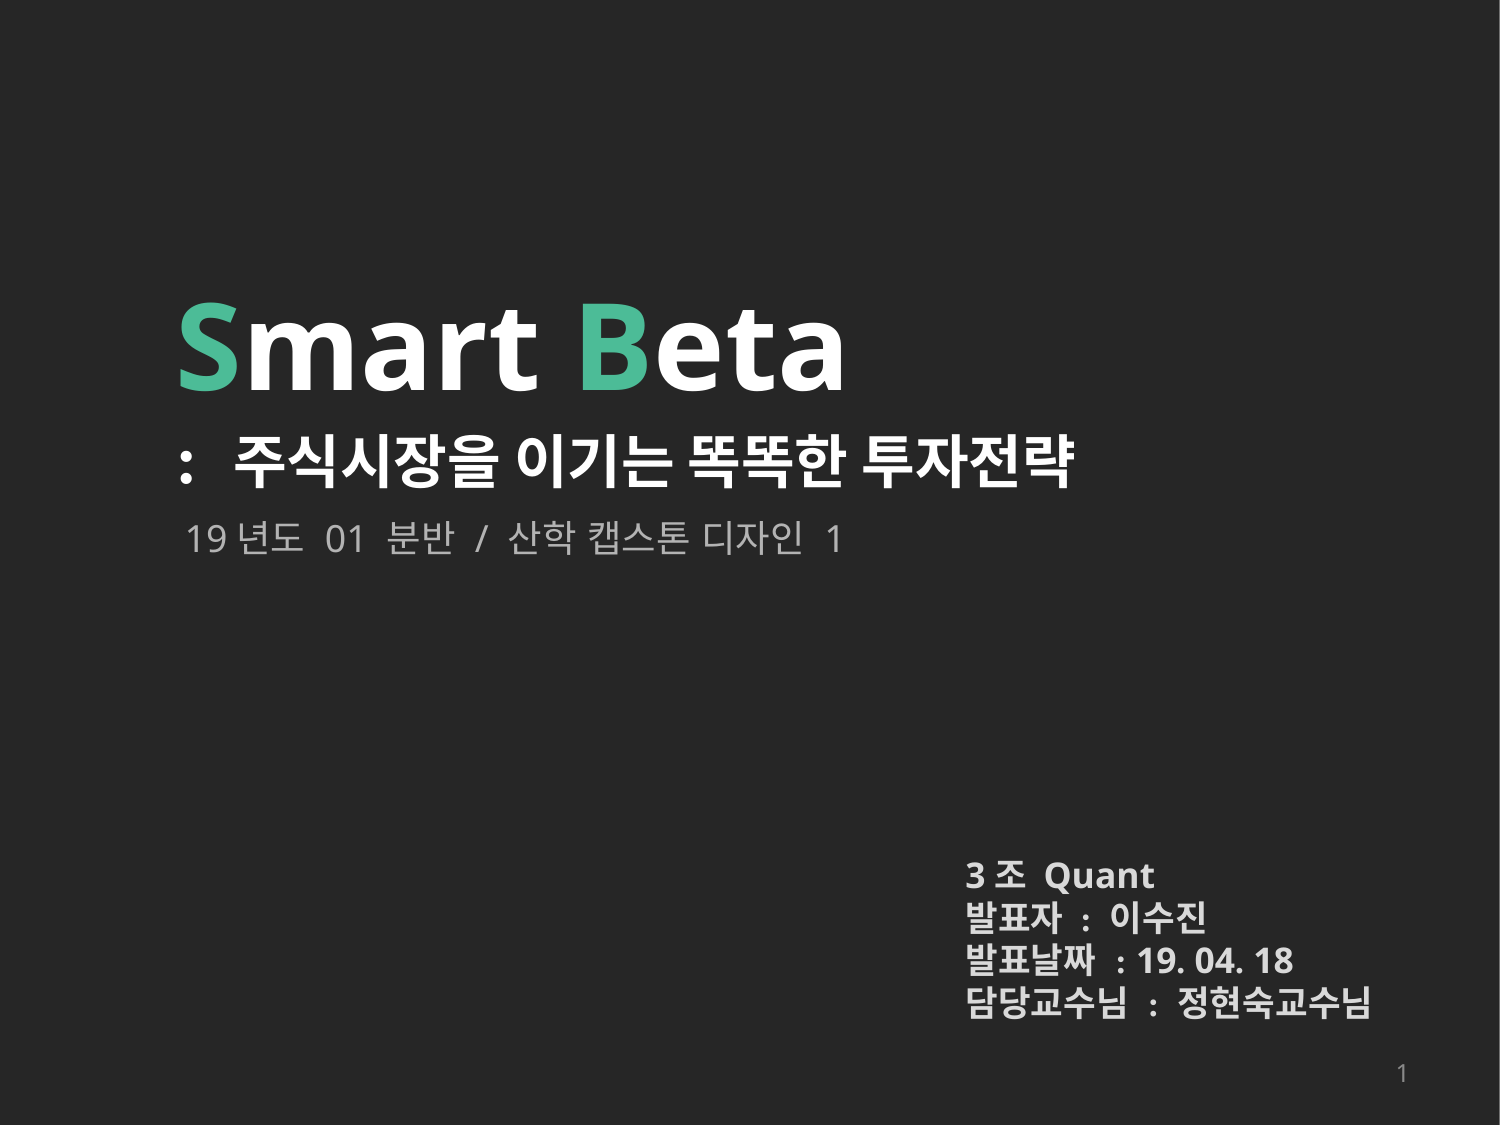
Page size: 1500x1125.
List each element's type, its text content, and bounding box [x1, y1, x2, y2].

text_box Smart Beta : 주식시장을 이기는 똑똑한 투자전략 [160, 261, 1365, 551]
text_box 1 [1074, 1042, 1425, 1102]
text_box 19년도 01 분반 / 산학 캡스톤 디자인 1 [169, 507, 1127, 568]
text_box 3조 Quant 발표자 : 이수진 발표날짜 : 19. 04. 18 담당교수님 : 정현숙교수님 [950, 845, 1433, 1076]
